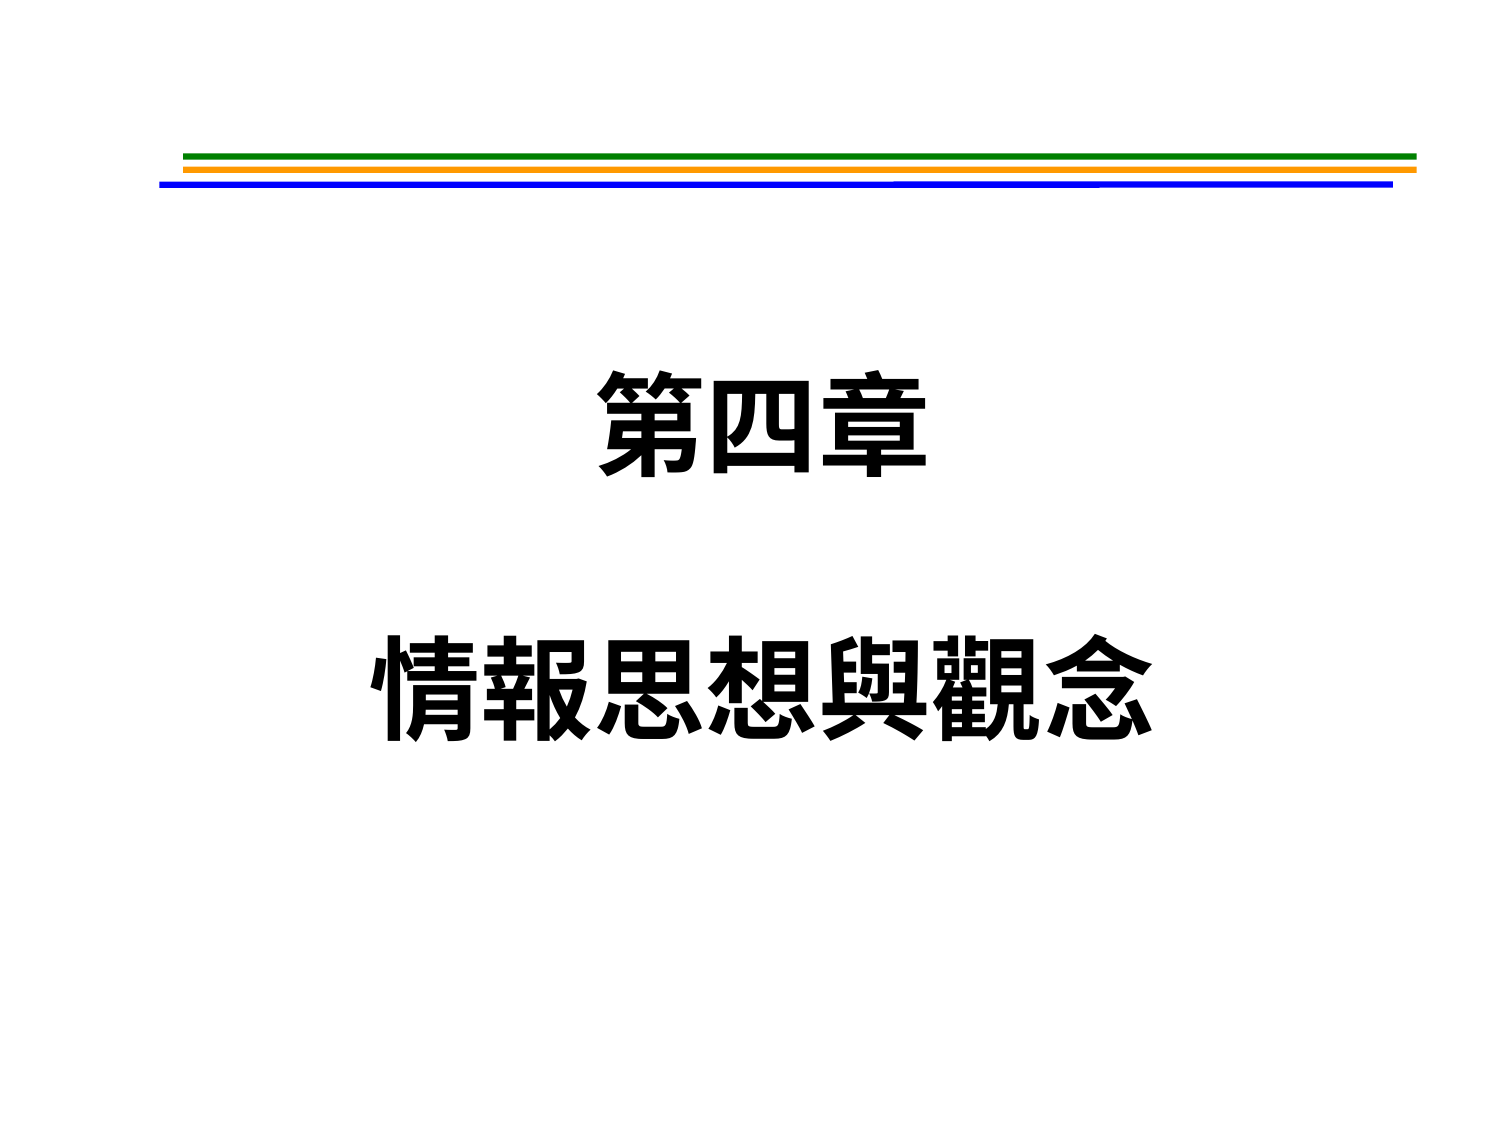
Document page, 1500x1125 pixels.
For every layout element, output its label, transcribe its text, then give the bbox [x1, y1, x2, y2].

text_box 第四章 情報思想與觀念 [289, 373, 1235, 762]
